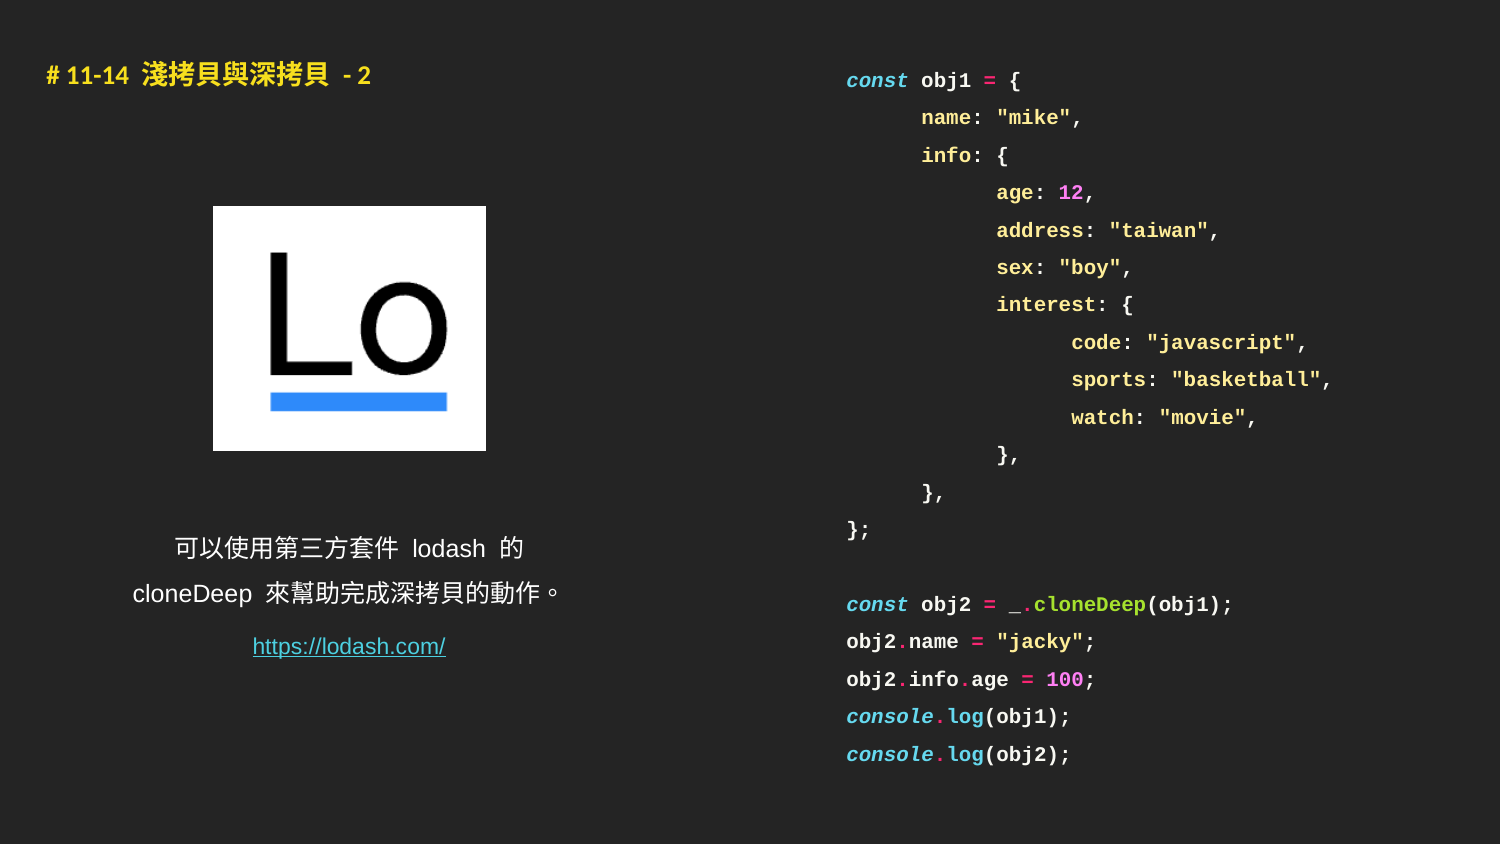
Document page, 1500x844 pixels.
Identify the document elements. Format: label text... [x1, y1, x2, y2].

text_box 可以使用第三方套件 lodash 的 cloneDeep 來幫助完成深拷貝的動作。 [105, 502, 594, 623]
text_box https://lodash.com/ [182, 625, 516, 665]
text_box const obj1 = { name: "mike", info: { age: 12, address: "taiwan", sex: "boy", interest: { code: "javascript", sports: "basketball", watch: "movie", }, }, }; const obj2 = _.cloneDeep(obj1); obj2.name = "jacky"; obj2.info.age = 100; console.log(obj1); console.log(obj2); [831, 38, 1383, 781]
text_box # 11-14 淺拷貝與深拷貝 - 2 [31, 26, 750, 105]
picture [212, 206, 486, 451]
